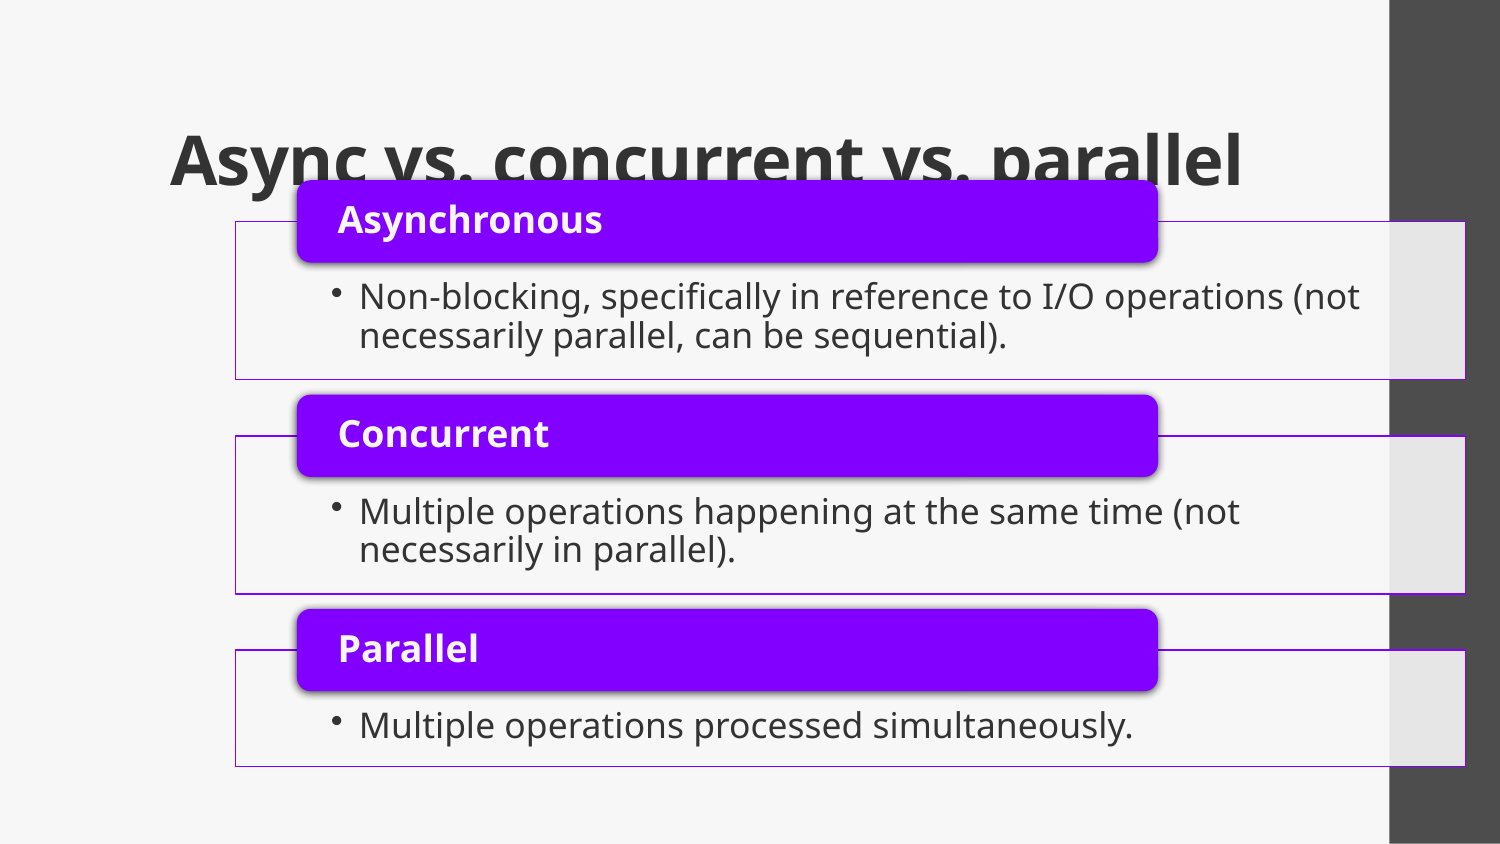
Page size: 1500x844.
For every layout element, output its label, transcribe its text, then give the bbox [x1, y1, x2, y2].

title Async vs. concurrent vs. parallel [155, 45, 1348, 209]
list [235, 177, 1466, 769]
